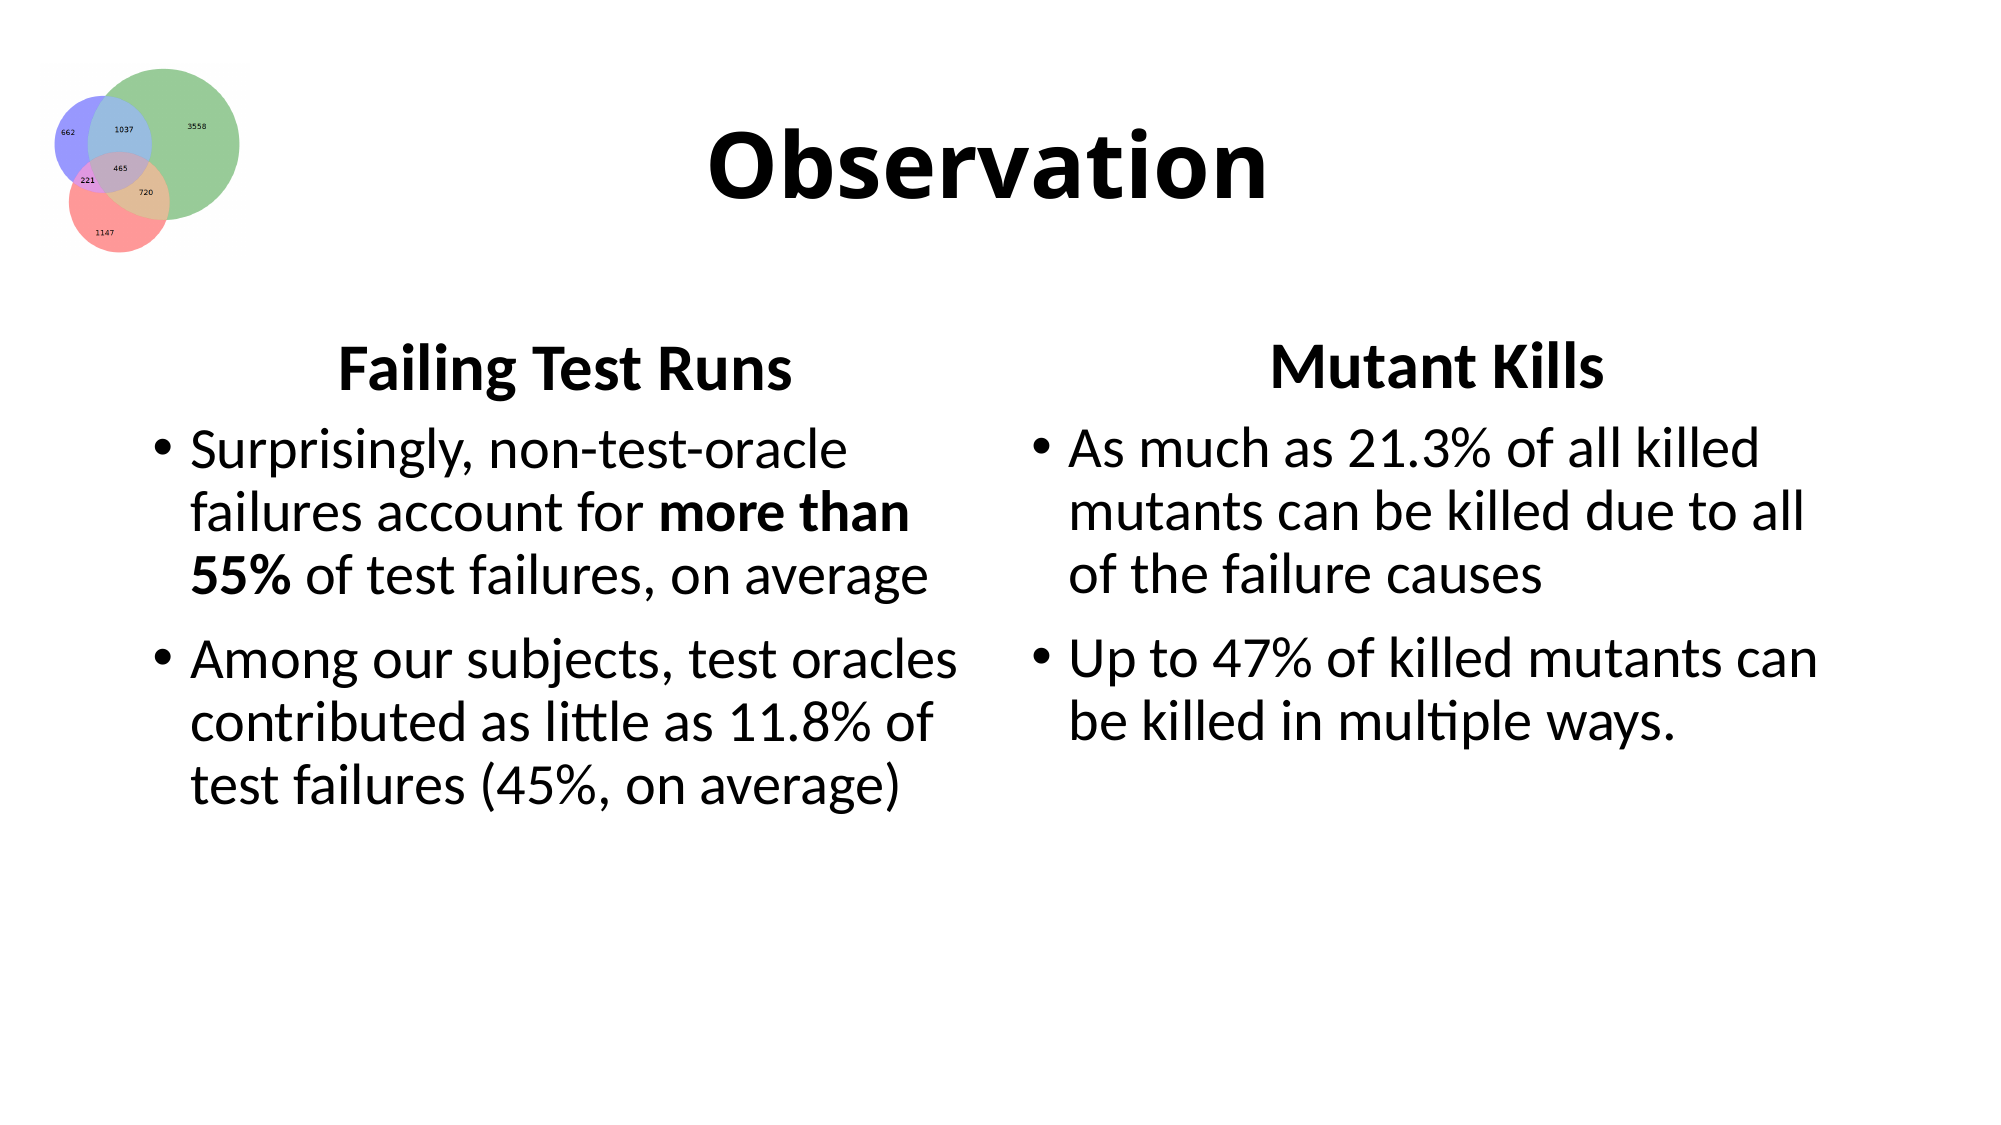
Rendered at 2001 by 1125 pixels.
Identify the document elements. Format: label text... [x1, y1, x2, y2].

title Observation [137, 59, 1863, 277]
list As much as 21.3% of all killed mutants can be killed due to all of the failure causes Up to 47% of killed mutants can be killed in multiple ways. [1016, 410, 1867, 1015]
list Failing Test Runs [116, 277, 1016, 413]
list Surprisingly, non-test-oracle failures account for more than 55% of test failures, on average Among our subjects, test oracles contributed as little as 11.8% of test failures (45%, on average) [137, 410, 984, 1016]
list Mutant Kills [1012, 275, 1863, 411]
picture [40, 63, 250, 260]
